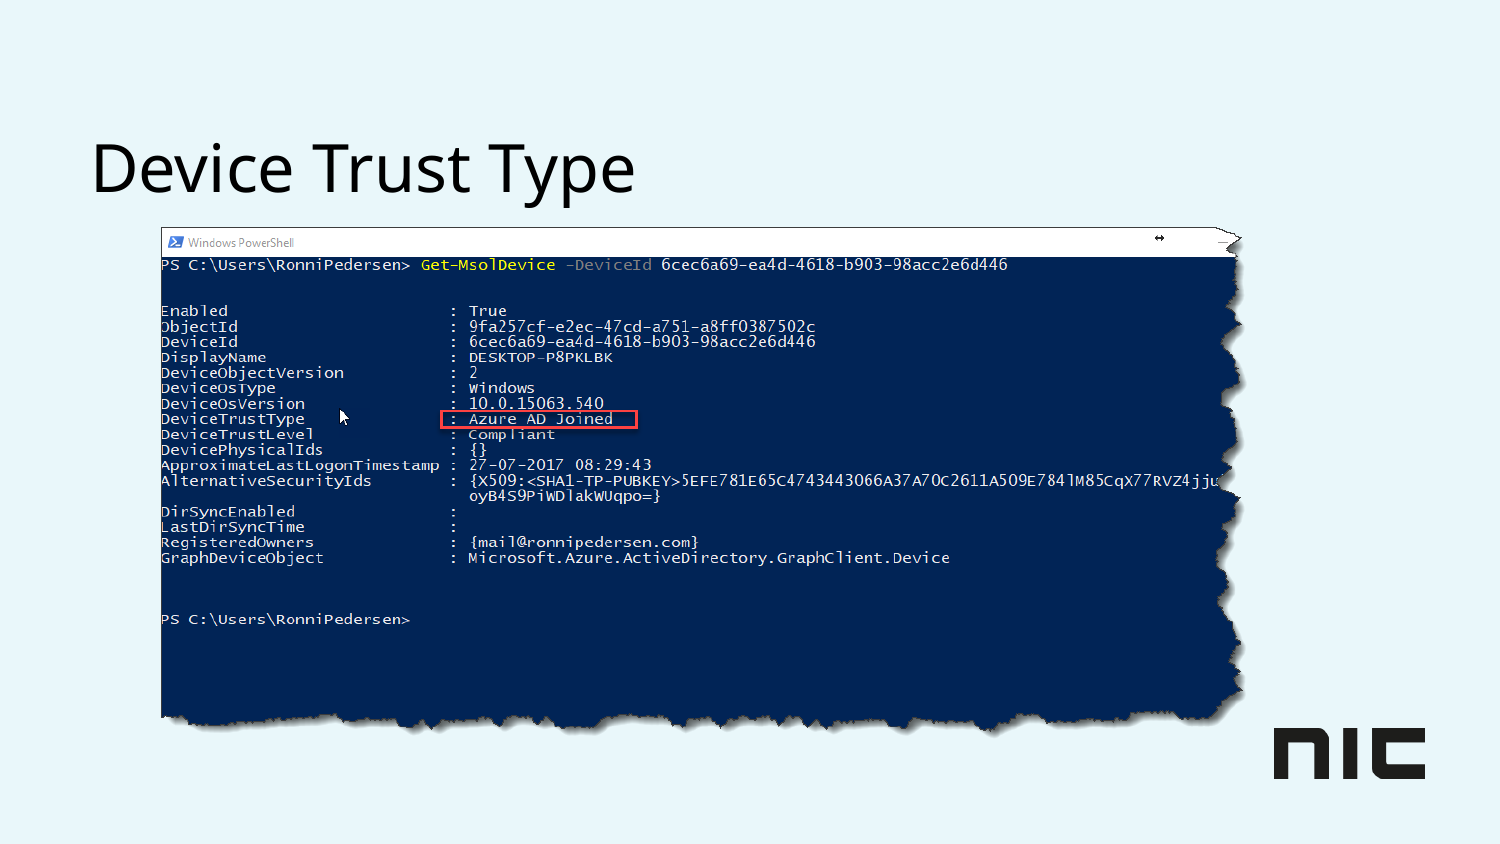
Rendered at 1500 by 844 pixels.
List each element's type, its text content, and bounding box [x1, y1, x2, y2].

picture [0, 0, 1500, 844]
title Device Trust Type [75, 91, 1425, 242]
